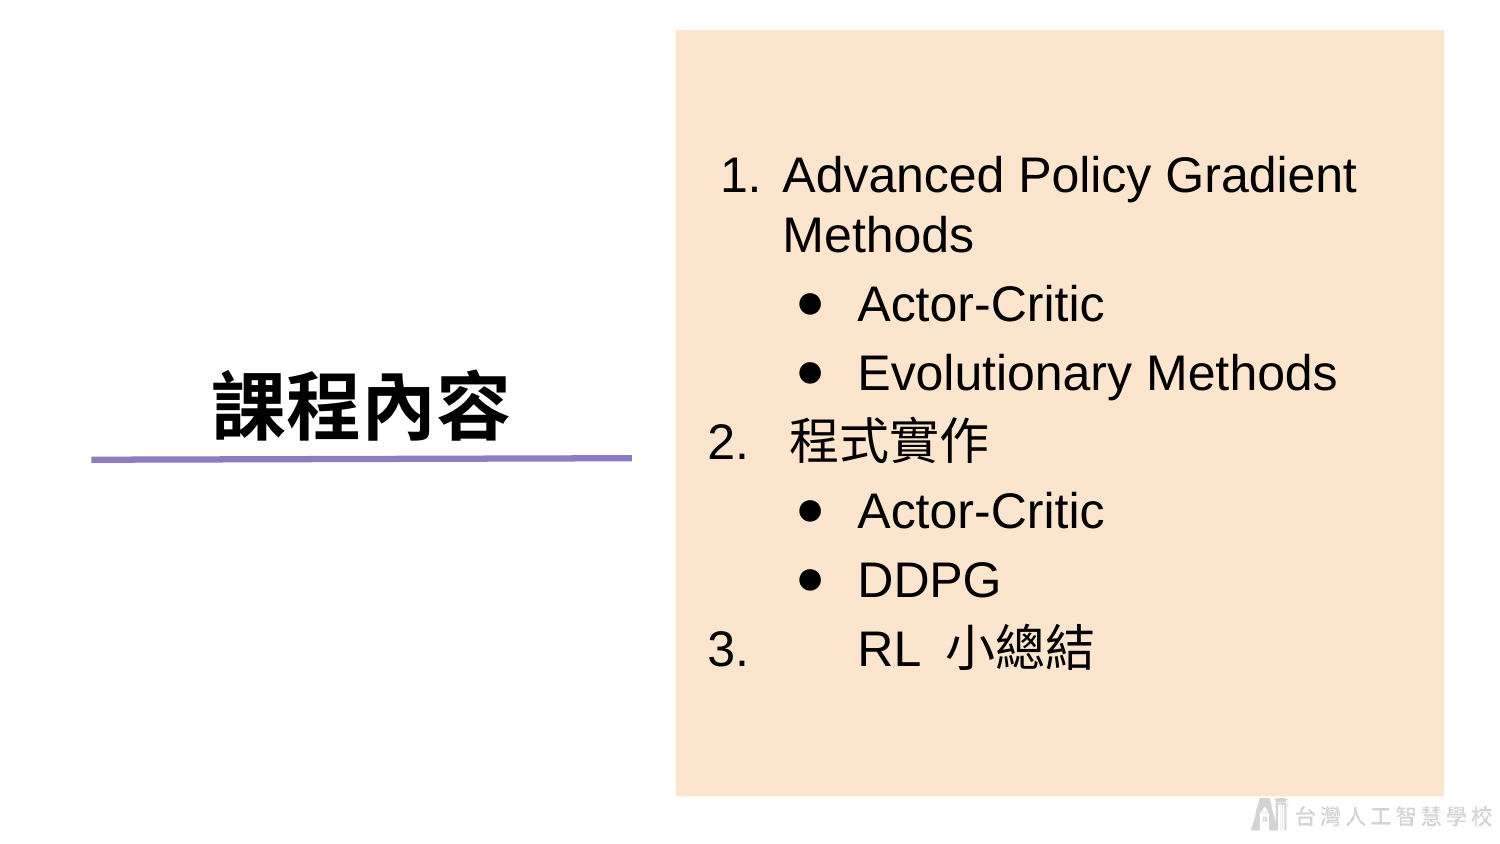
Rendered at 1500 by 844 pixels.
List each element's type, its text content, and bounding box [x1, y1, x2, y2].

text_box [91, 457, 632, 461]
list 課程內容 [181, 338, 558, 456]
text_box Advanced Policy Gradient Methods Actor-Critic Evolutionary Methods 2. 程式實作 Actor-Critic DDPG 3. RL 小總結 [692, 127, 1445, 745]
text_box [676, 30, 1445, 797]
